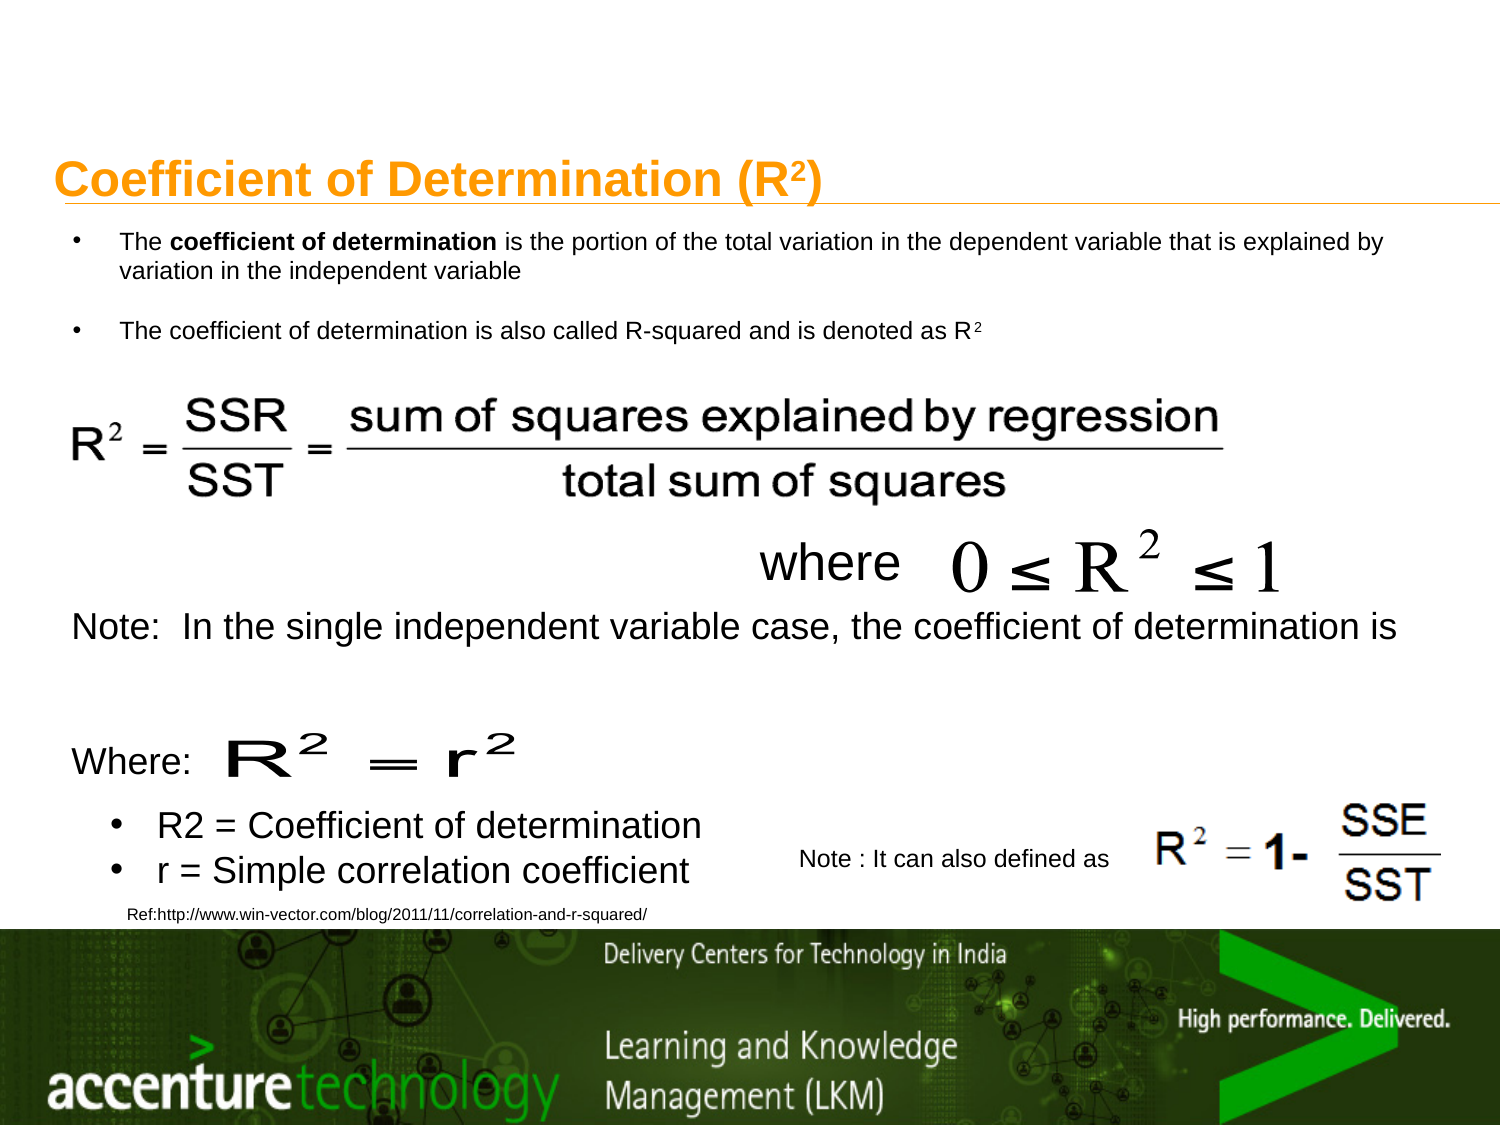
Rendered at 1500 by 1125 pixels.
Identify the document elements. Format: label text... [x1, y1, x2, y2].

title Coefficient of Determination (R2) [53, 0, 1168, 208]
picture [1151, 790, 1441, 909]
picture [0, 929, 1500, 1125]
picture [212, 721, 538, 785]
text_box The coefficient of determination is the portion of the total variation in the dependent variable that is explained by variation in the independent variable The coefficient of determination is also called R-squared and is denoted as R2 [65, 217, 1483, 353]
text_box Ref:http://www.win-vector.com/blog/2011/11/correlation-and-r-squared/ [119, 896, 695, 931]
picture [66, 388, 1293, 610]
text_box where [751, 520, 939, 594]
text_box Note : It can also defined as [791, 835, 1151, 881]
text_box Note: In the single independent variable case, the coefficient of determination is Where: R2 = Coefficient of determination r = Simple correlation coefficient [64, 594, 1436, 899]
